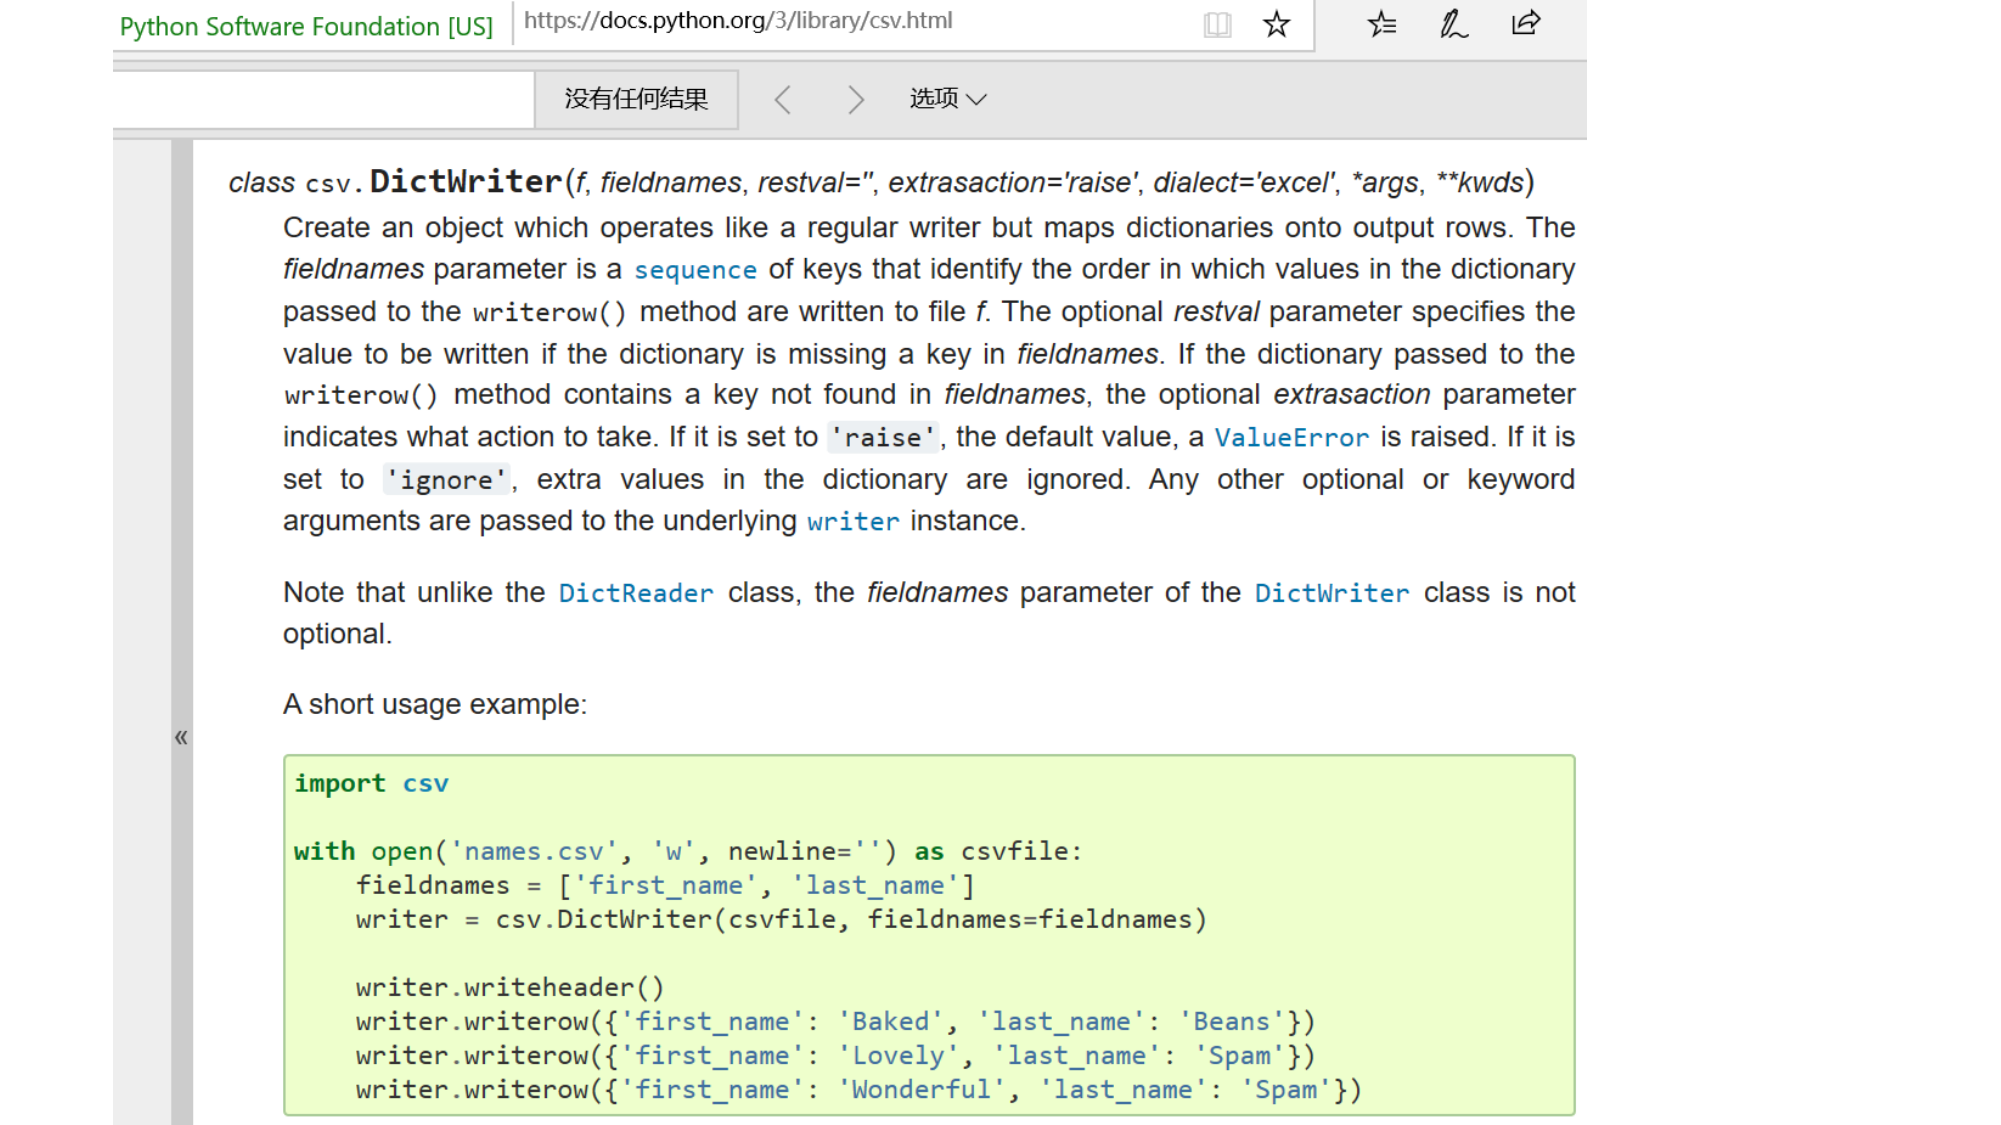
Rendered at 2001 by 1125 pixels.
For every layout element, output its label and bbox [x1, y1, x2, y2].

picture [113, 0, 1587, 1125]
